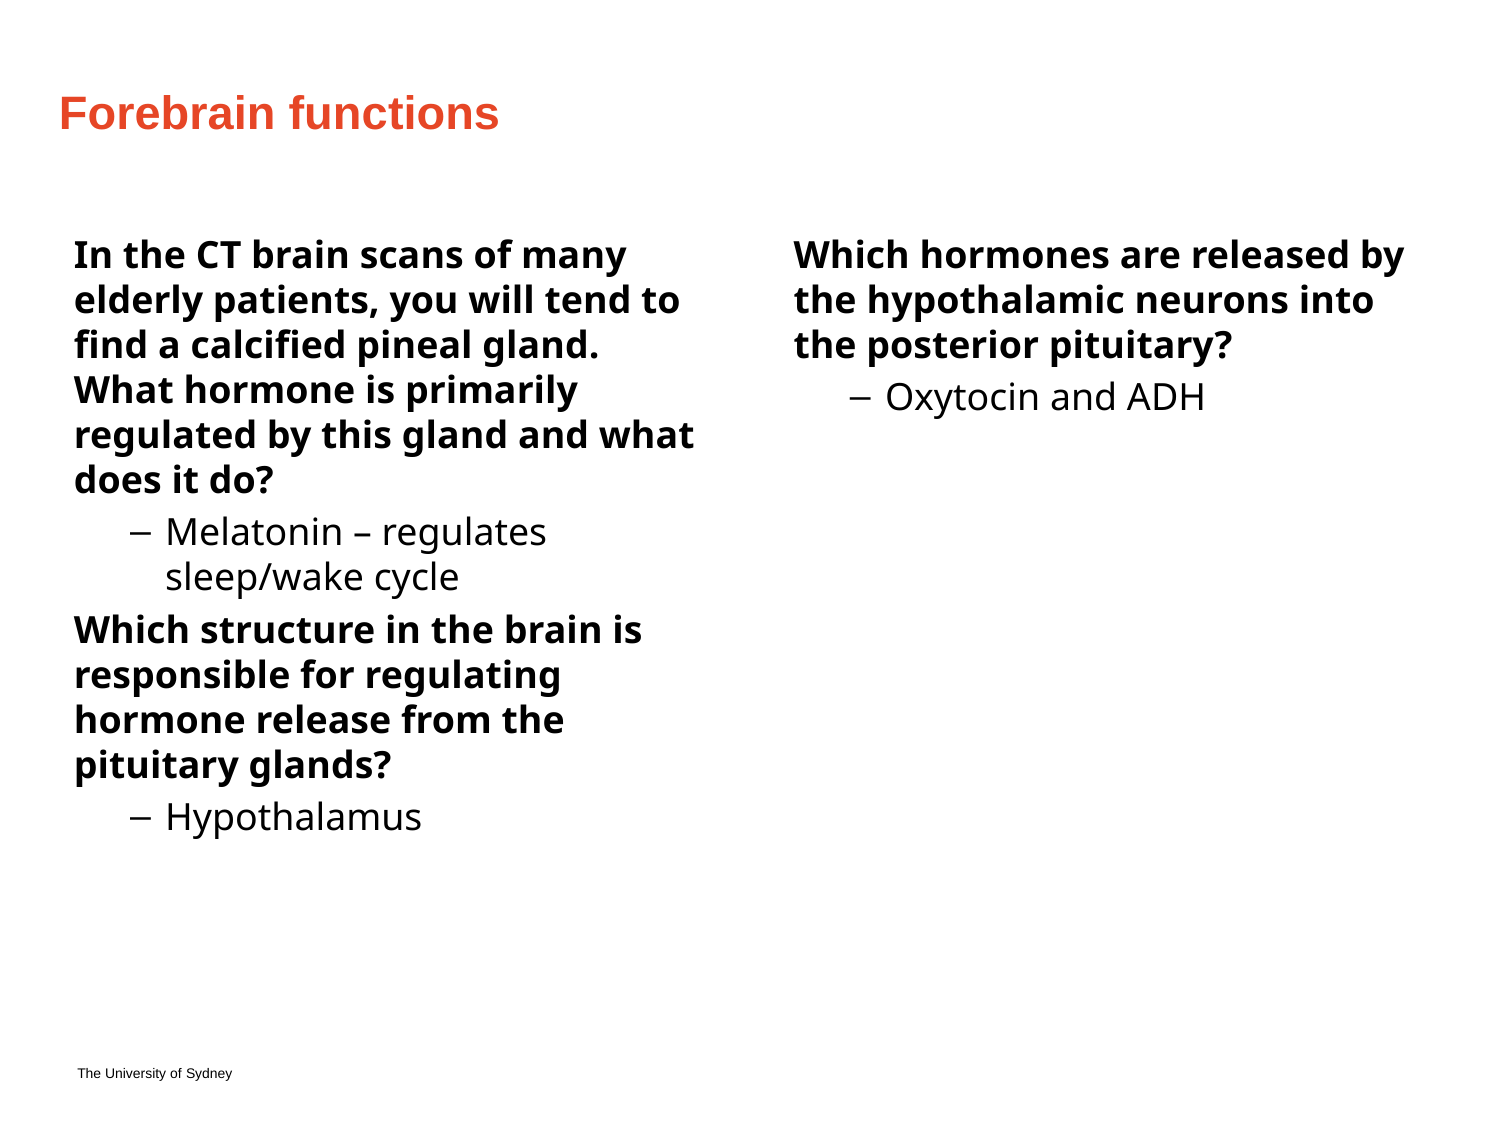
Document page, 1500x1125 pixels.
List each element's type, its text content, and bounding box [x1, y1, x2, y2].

title Forebrain functions [58, 82, 1442, 189]
list Which hormones are released by the hypothalamic neurons into the posterior pituitary? Oxytocin and ADH [778, 223, 1442, 966]
list In the CT brain scans of many elderly patients, you will tend to find a calcified pineal gland. What hormone is primarily regulated by this gland and what does it do? Melatonin – regulates sleep/wake cycle Which structure in the brain is responsible for regulating hormone release from the pituitary glands? Hypothalamus [58, 223, 722, 966]
